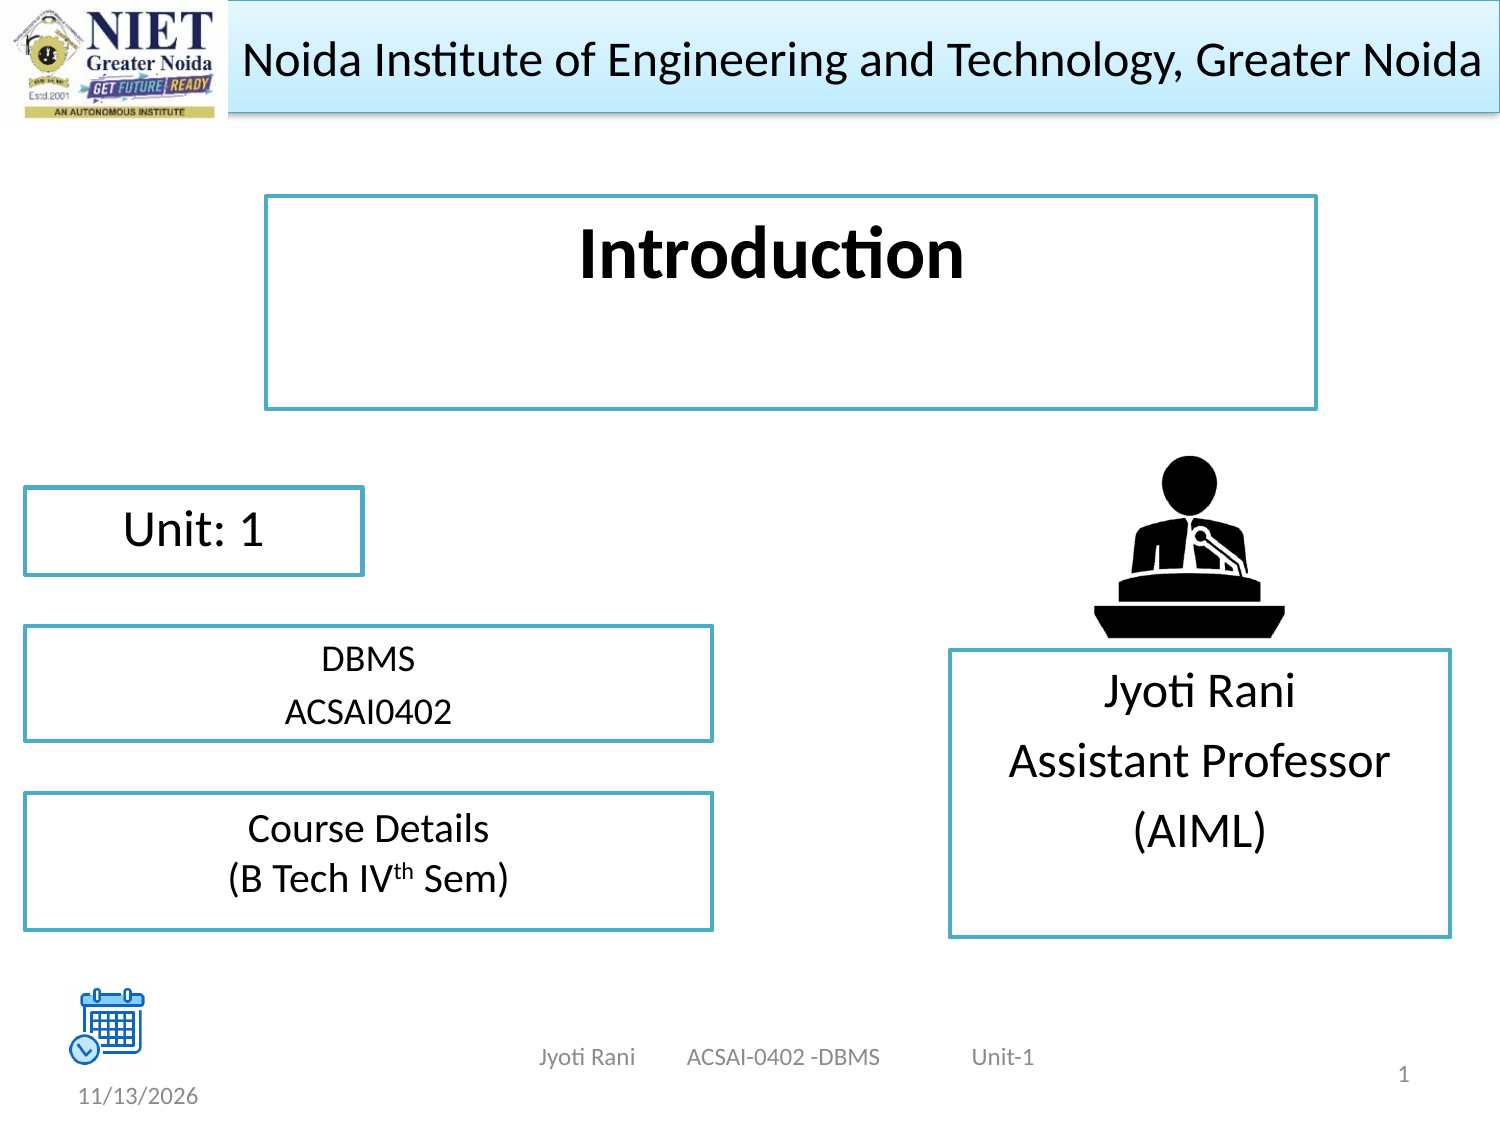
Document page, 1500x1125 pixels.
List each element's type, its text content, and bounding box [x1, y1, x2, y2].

text_box Course Details (B Tech IVth Sem) [23, 791, 714, 932]
text_box DBMS ACSAI0402 [23, 624, 714, 743]
picture [62, 981, 151, 1070]
footer Jyoti Rani ACSAI-0402 -DBMS Unit-1 [375, 1025, 1200, 1085]
text_box Unit: 1 [23, 485, 365, 577]
picture [1062, 424, 1313, 676]
subtitle Introduction [264, 194, 1318, 411]
slide_number 1 [1074, 1042, 1425, 1103]
text_box Jyoti Rani Assistant Professor (AIML) [948, 648, 1452, 939]
picture [0, 0, 228, 130]
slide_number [62, 1065, 413, 1125]
title Noida Institute of Engineering and Technology, Greater Noida [229, 0, 1500, 113]
